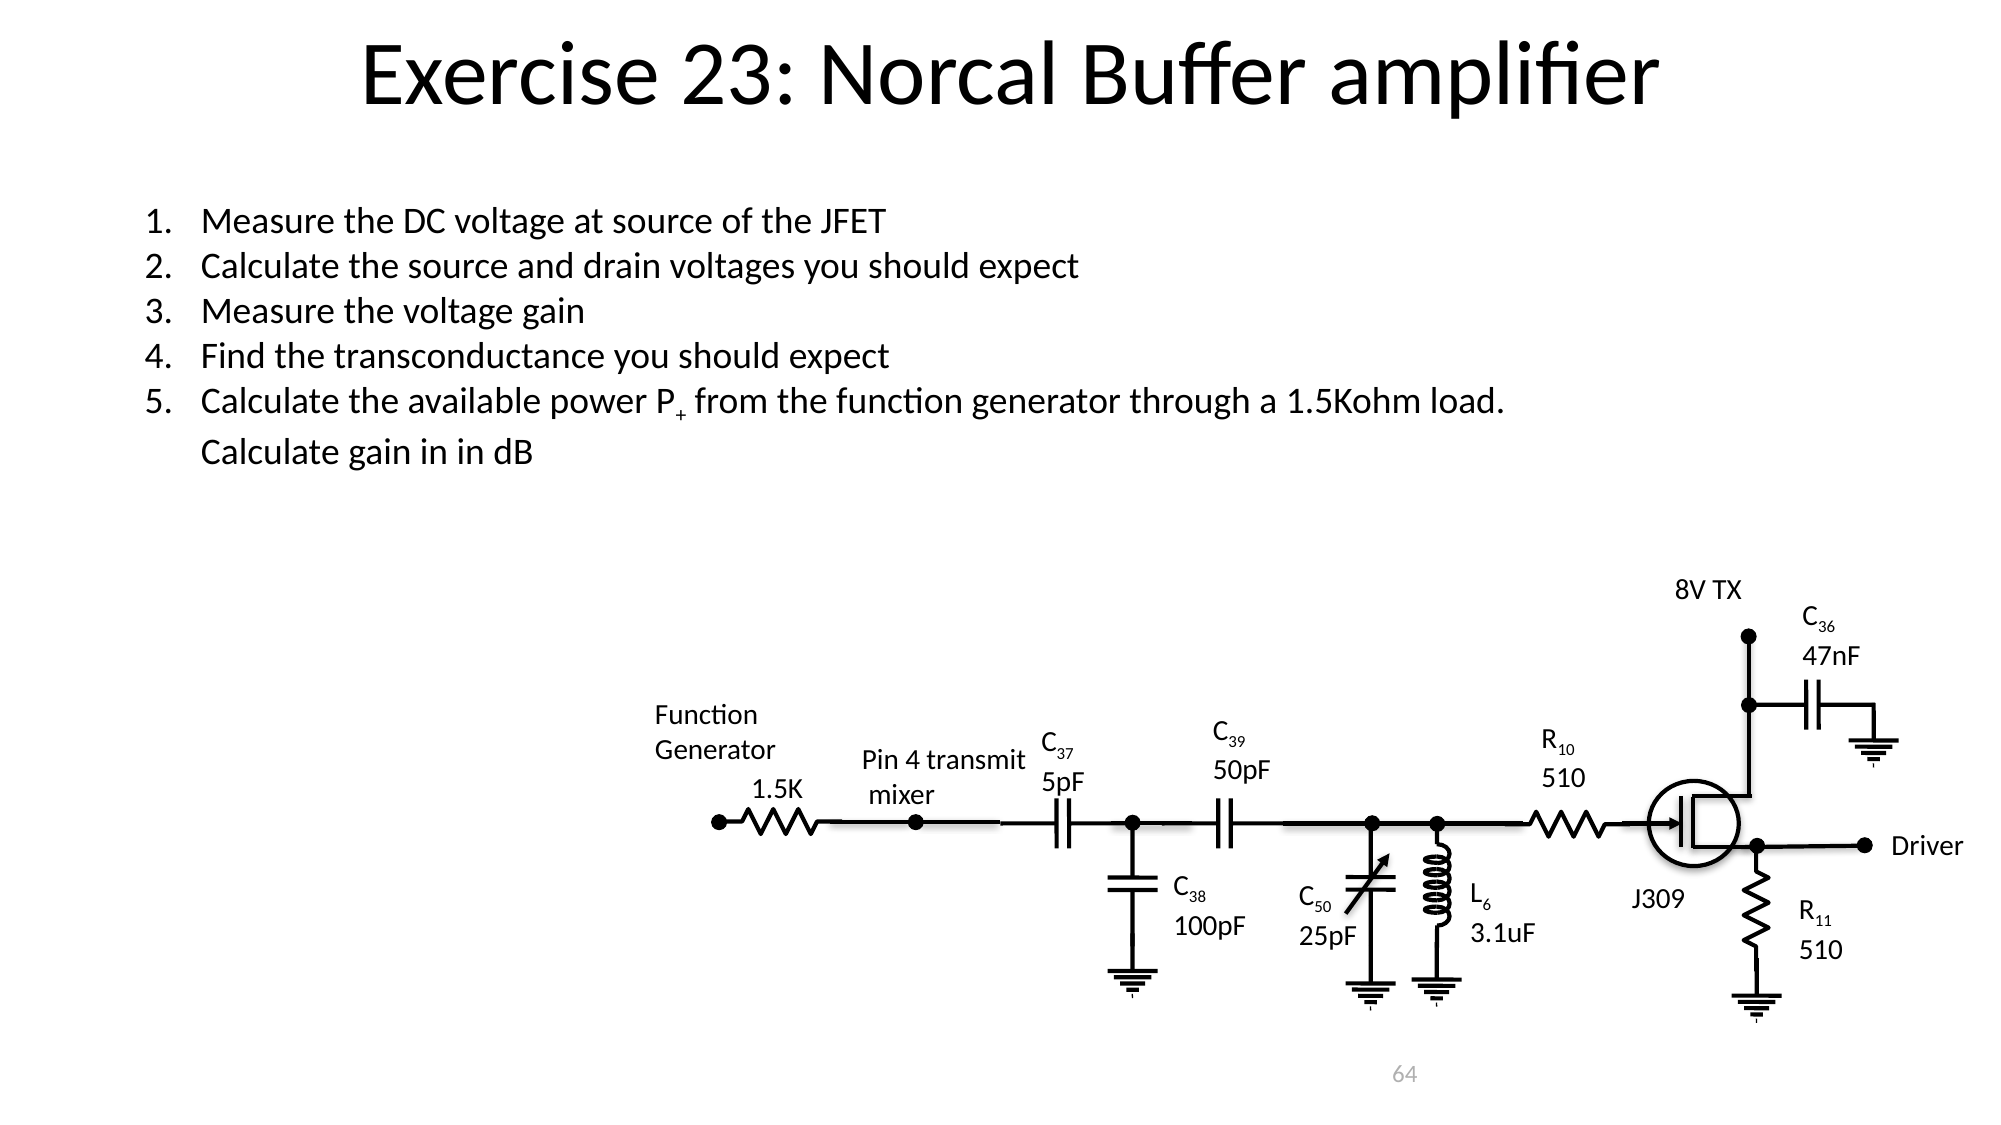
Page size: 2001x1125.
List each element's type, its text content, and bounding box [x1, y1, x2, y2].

text_box Measure the DC voltage at source of the JFET Calculate the source and drain voltages you should expect Measure the voltage gain Find the transconductance you should expect Calculate the available power P+ from the function generator through a 1.5Kohm load. Calculate gain in in dB [137, 188, 1636, 671]
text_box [647, 562, 2000, 1021]
text_box Exercise 23: Norcal Buffer amplifier [42, 12, 1982, 123]
slide_number 64 [1074, 1021, 1425, 1125]
